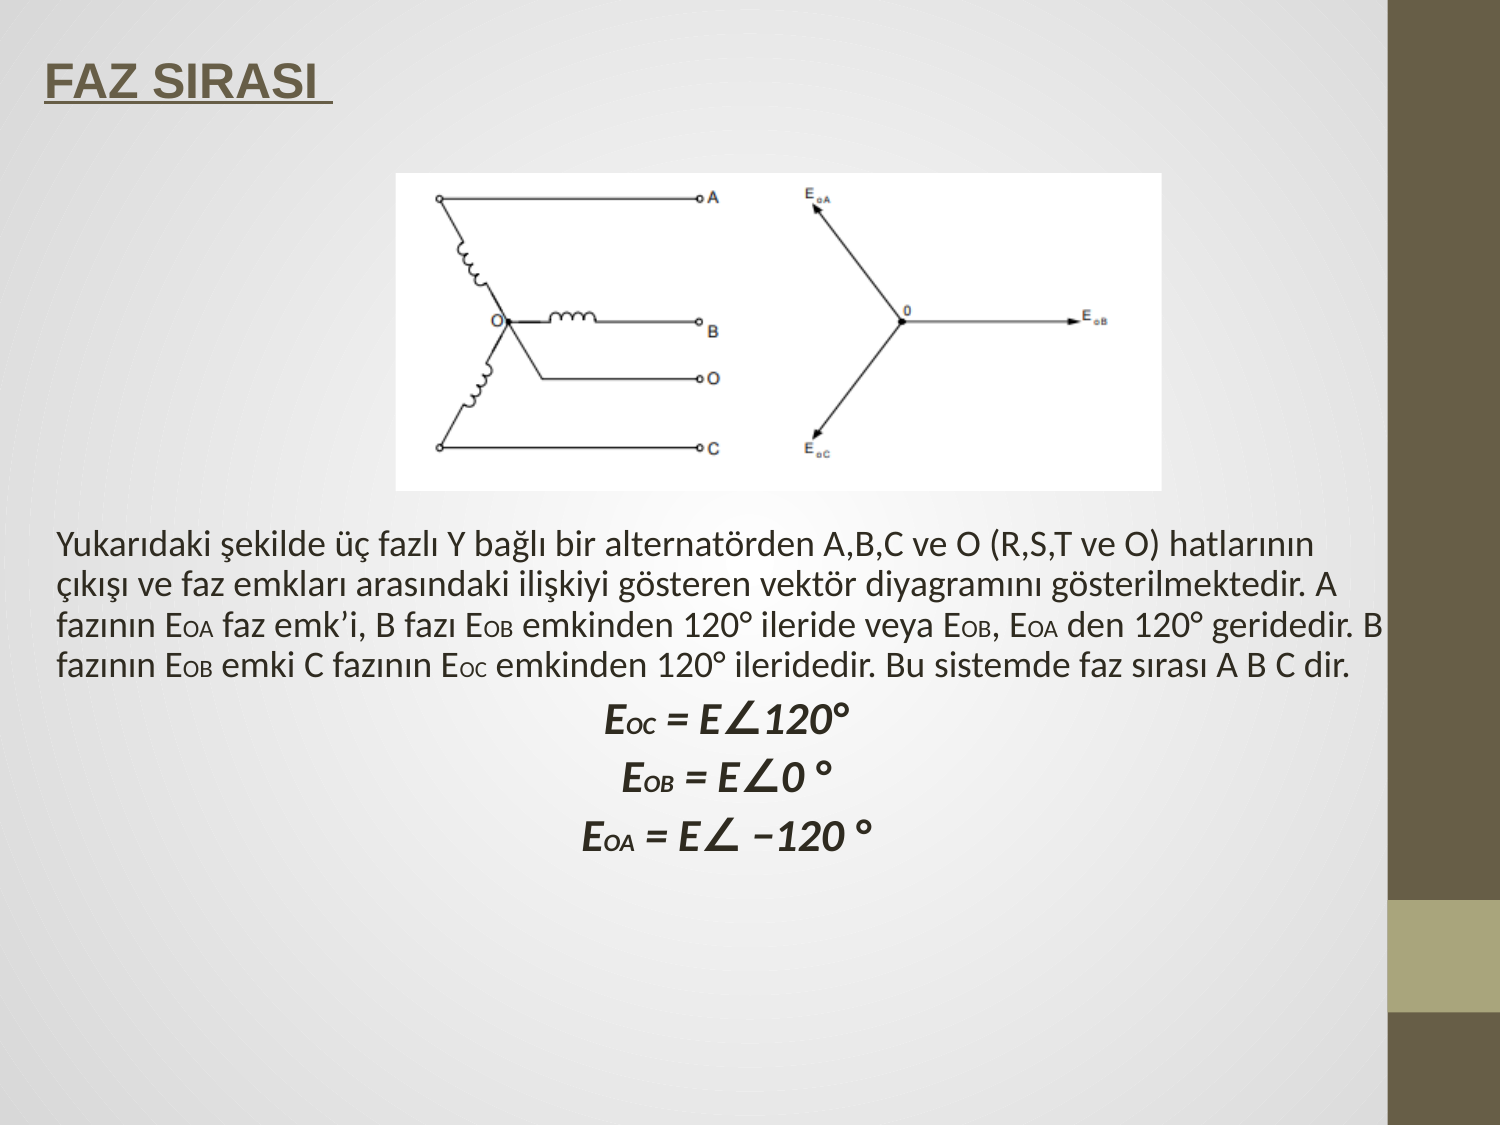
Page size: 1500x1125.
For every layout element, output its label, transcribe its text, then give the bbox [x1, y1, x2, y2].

title FAZ SIRASI [29, 19, 1330, 139]
picture [395, 172, 1162, 491]
list Yukarıdaki şekilde üç fazlı Y bağlı bir alternatörden A,B,C ve O (R,S,T ve O) hatlarının çıkışı ve faz emkları arasındaki ilişkiyi gösteren vektör diyagramını gösterilmektedir. A fazının EOA faz emk’i, B fazı EOB emkinden 120° ileride veya EOB, EOA den 120° geridedir. B fazının EOB emki C fazının EOC emkinden 120° ileridedir. Bu sistemde faz sırası A B C dir. EOC = E∠120° EOB = E∠0 ° EOA = E∠ −120 ° [41, 160, 1400, 938]
